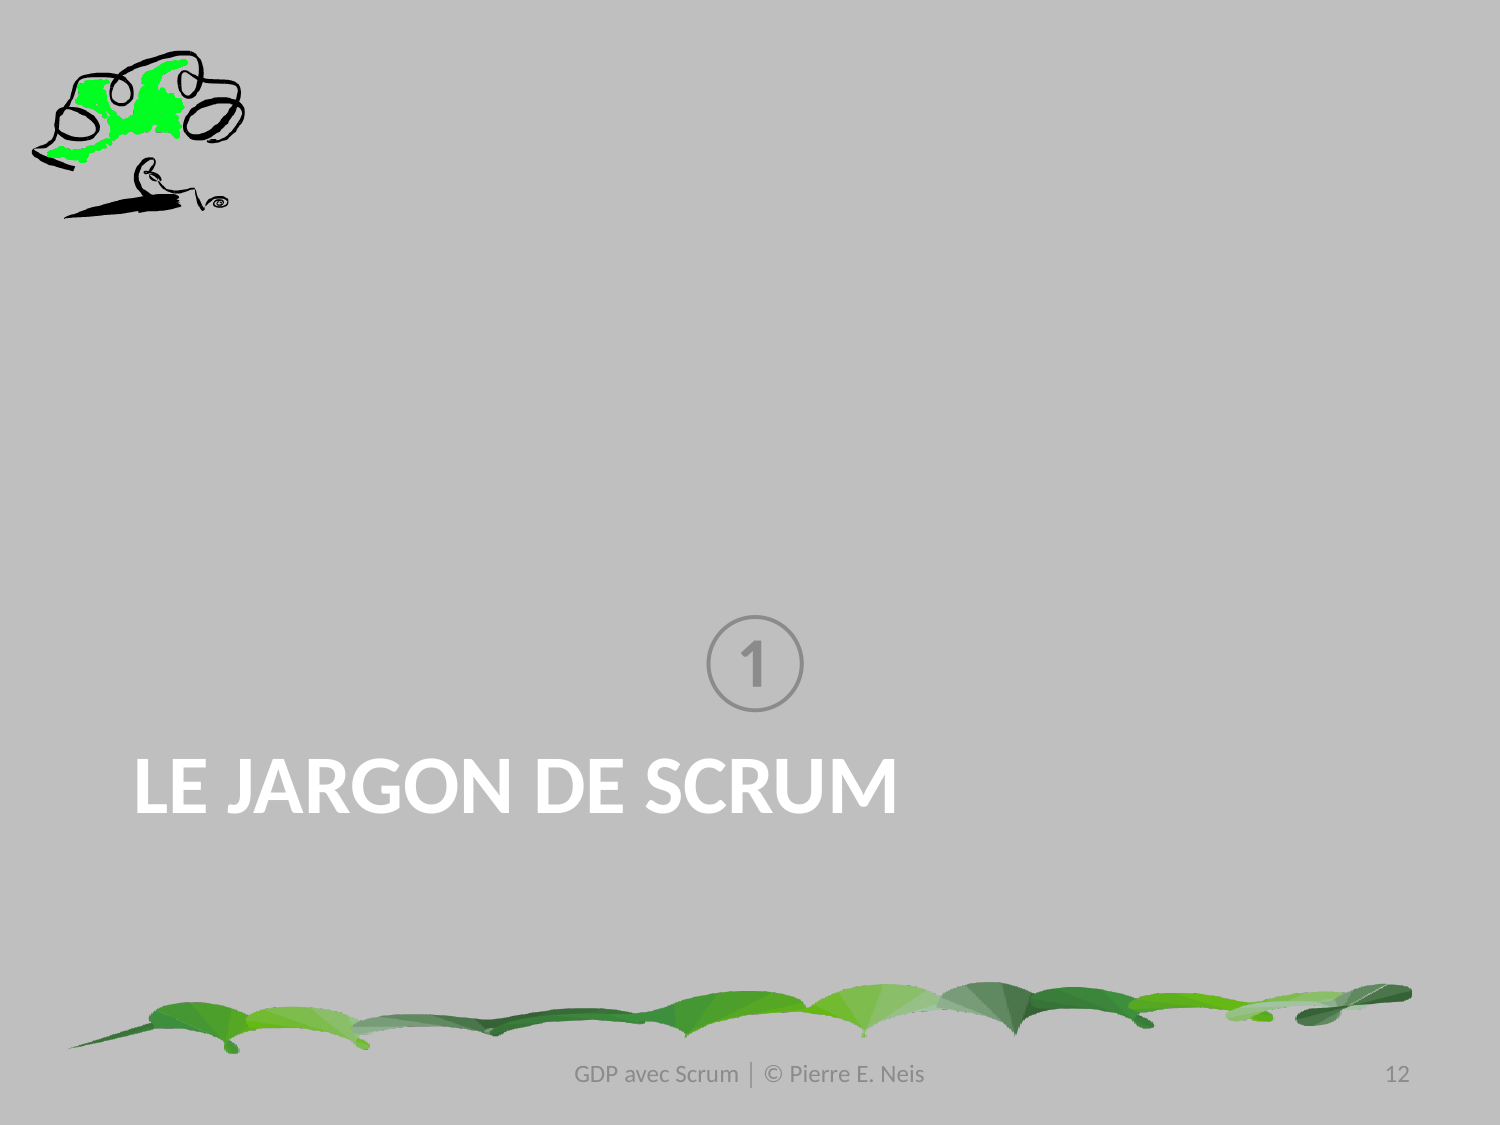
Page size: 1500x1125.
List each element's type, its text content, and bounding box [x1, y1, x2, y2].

title Le Jargon de scrum [118, 723, 1394, 947]
list ① [118, 476, 1394, 723]
footer GDP avec Scrum │ © Pierre E. Neis [512, 1042, 988, 1103]
slide_number 12 [1074, 1042, 1425, 1103]
picture [0, 42, 260, 231]
picture [53, 975, 1419, 1061]
